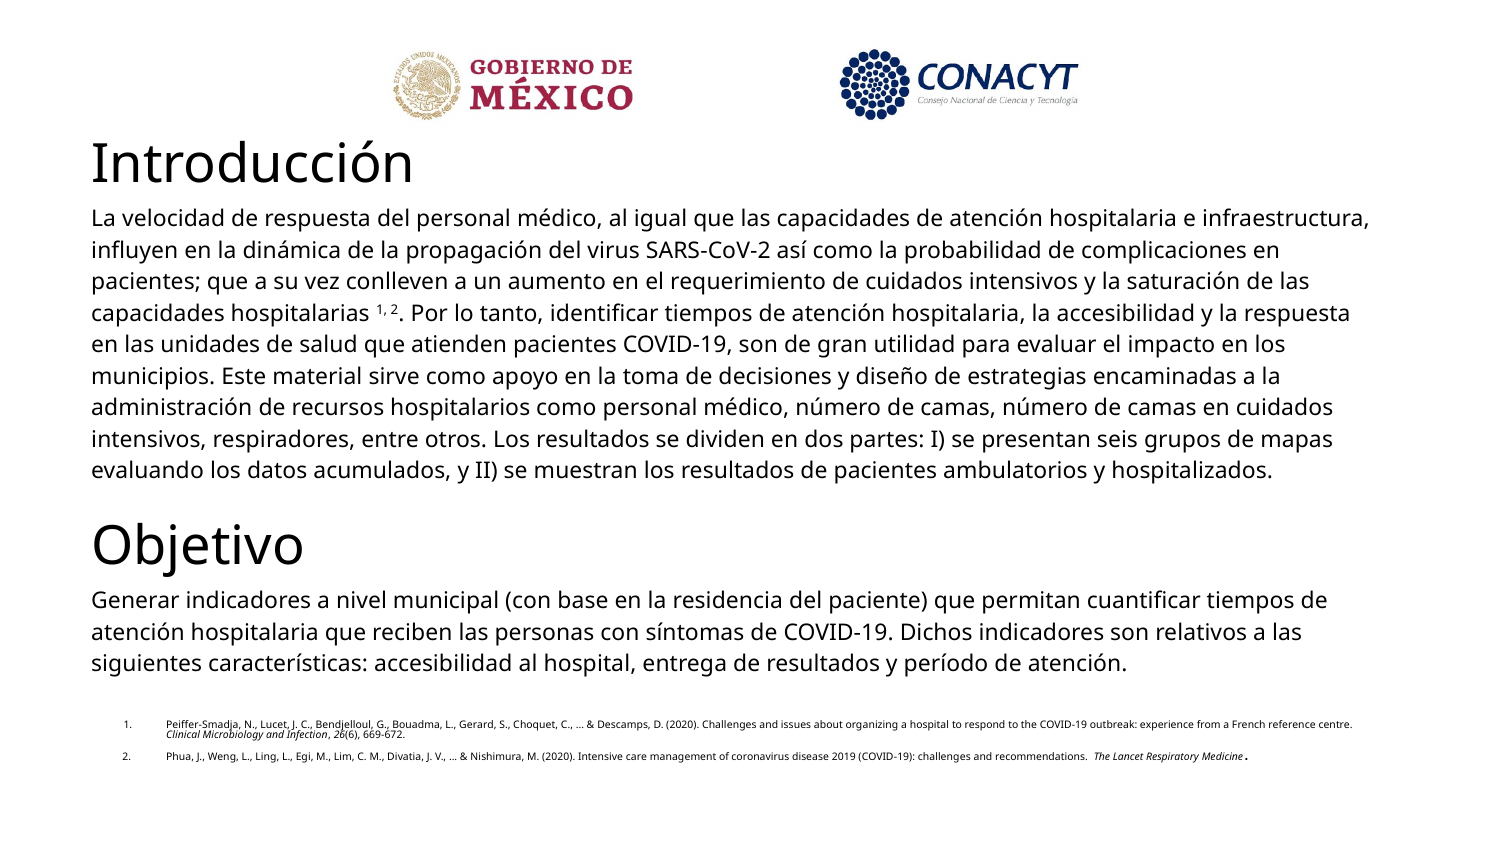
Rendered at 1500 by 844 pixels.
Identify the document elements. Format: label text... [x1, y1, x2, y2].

picture [174, 0, 1300, 103]
list Introducción La velocidad de respuesta del personal médico, al igual que las capacidades de atención hospitalaria e infraestructura, influyen en la dinámica de la propagación del virus SARS-CoV-2 así como la probabilidad de complicaciones en pacientes; que a su vez conlleven a un aumento en el requerimiento de cuidados intensivos y la saturación de las capacidades hospitalarias 1, 2. Por lo tanto, identificar tiempos de atención hospitalaria, la accesibilidad y la respuesta en las unidades de salud que atienden pacientes COVID-19, son de gran utilidad para evaluar el impacto en los municipios. Este material sirve como apoyo en la toma de decisiones y diseño de estrategias encaminadas a la administración de recursos hospitalarios como personal médico, número de camas, número de camas en cuidados intensivos, respiradores, entre otros. Los resultados se dividen en dos partes: I) se presentan seis grupos de mapas evaluando los datos acumulados, y II) se muestran los resultados de pacientes ambulatorios y hospitalizados. Objetivo Generar indicadores a nivel municipal (con base en la residencia del paciente) que permitan cuantificar tiempos de atención hospitalaria que reciben las personas con síntomas de COVID-19. Dichos indicadores son relativos a las siguientes características: accesibilidad al hospital, entrega de resultados y período de atención. Peiffer-Smadja, N., Lucet, J. C., Bendjelloul, G., Bouadma, L., Gerard, S., Choquet, C., ... & Descamps, D. (2020). Challenges and issues about organizing a hospital to respond to the COVID-19 outbreak: experience from a French reference centre. Clinical Microbiology and Infection, 26(6), 669-672. Phua, J., Weng, L., Ling, L., Egi, M., Lim, C. M., Divatia, J. V., ... & Nishimura, M. (2020). Intensive care management of coronavirus disease 2019 (COVID-19): challenges and recommendations. The Lancet Respiratory Medicine. [25, 103, 1448, 804]
